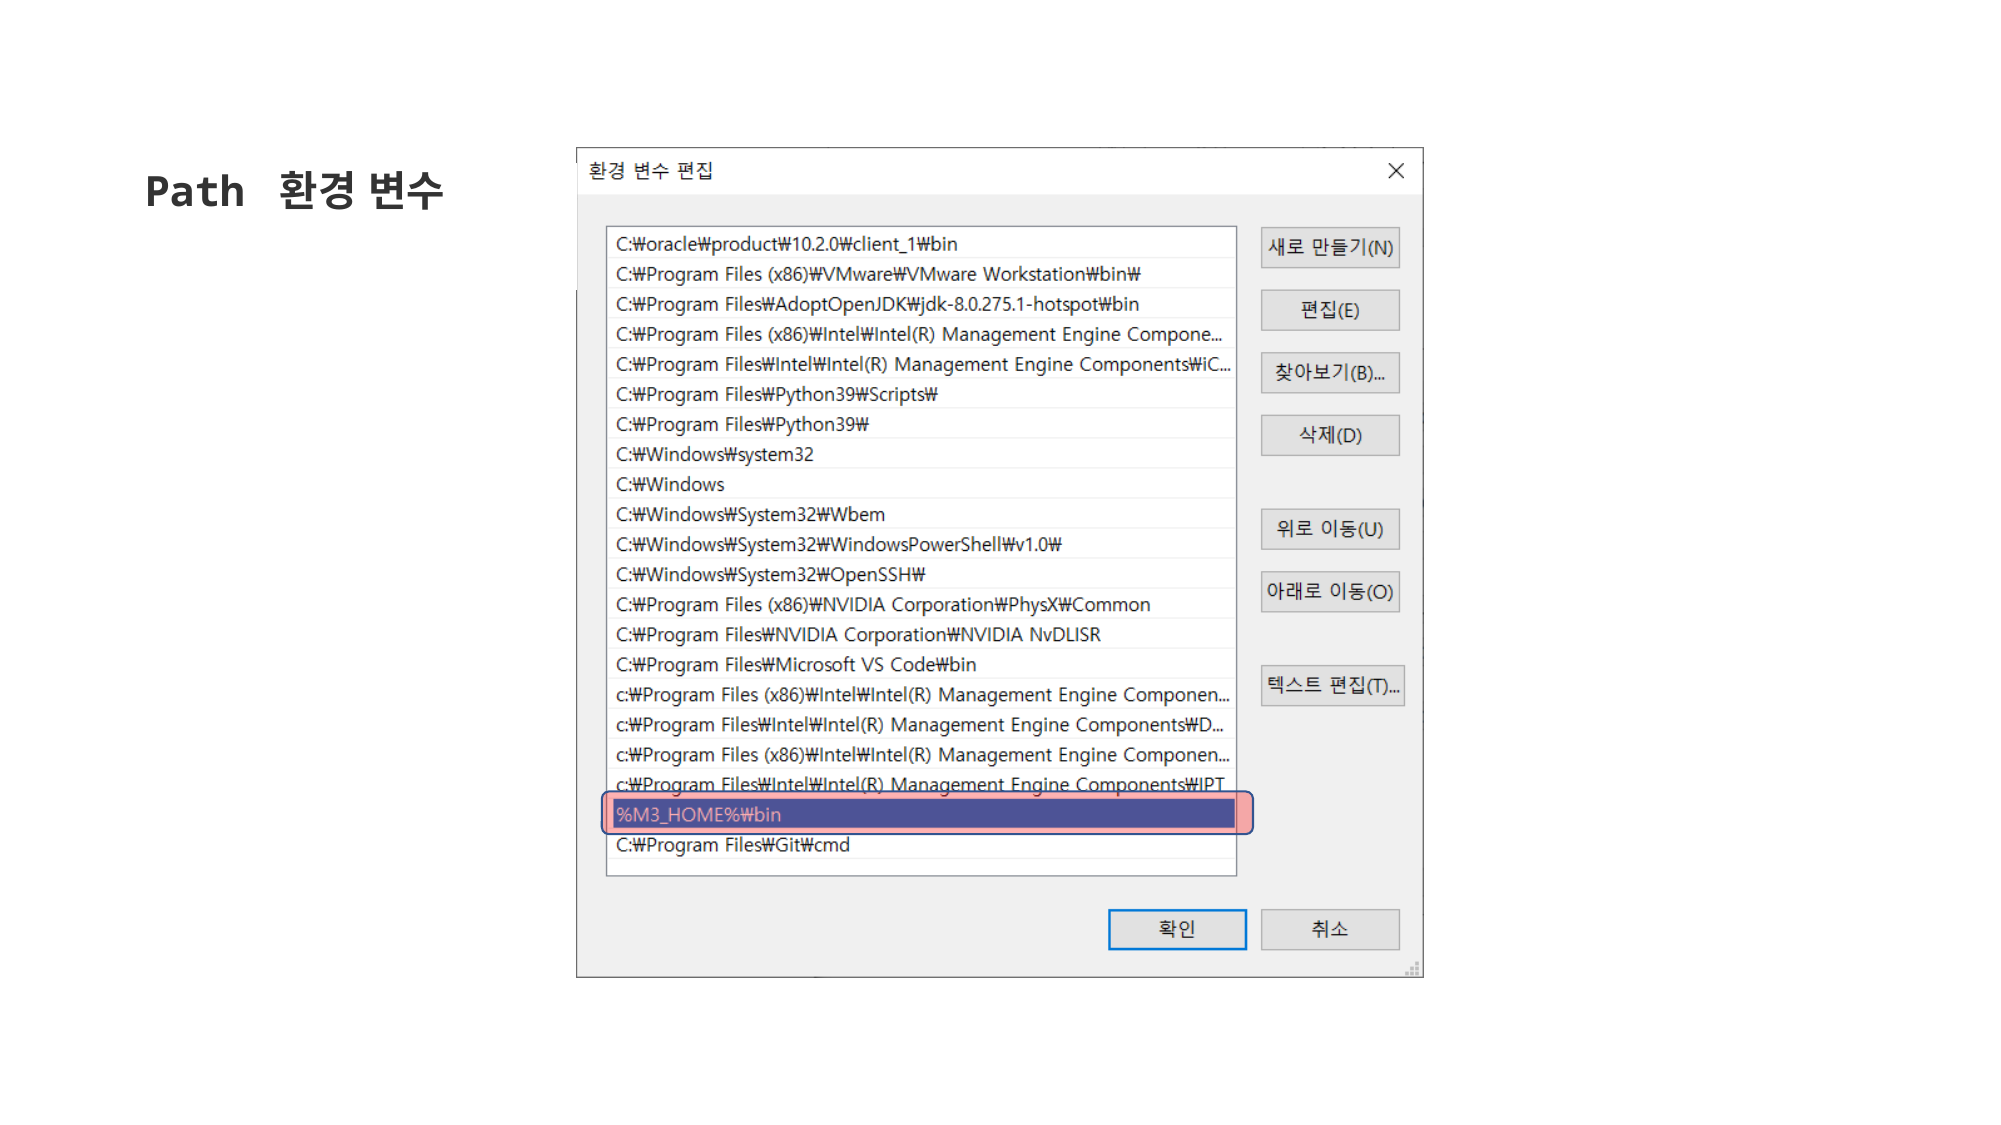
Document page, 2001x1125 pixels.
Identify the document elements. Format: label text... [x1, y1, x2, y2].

picture [576, 147, 1424, 978]
text_box Path 환경 변수 [130, 163, 576, 290]
